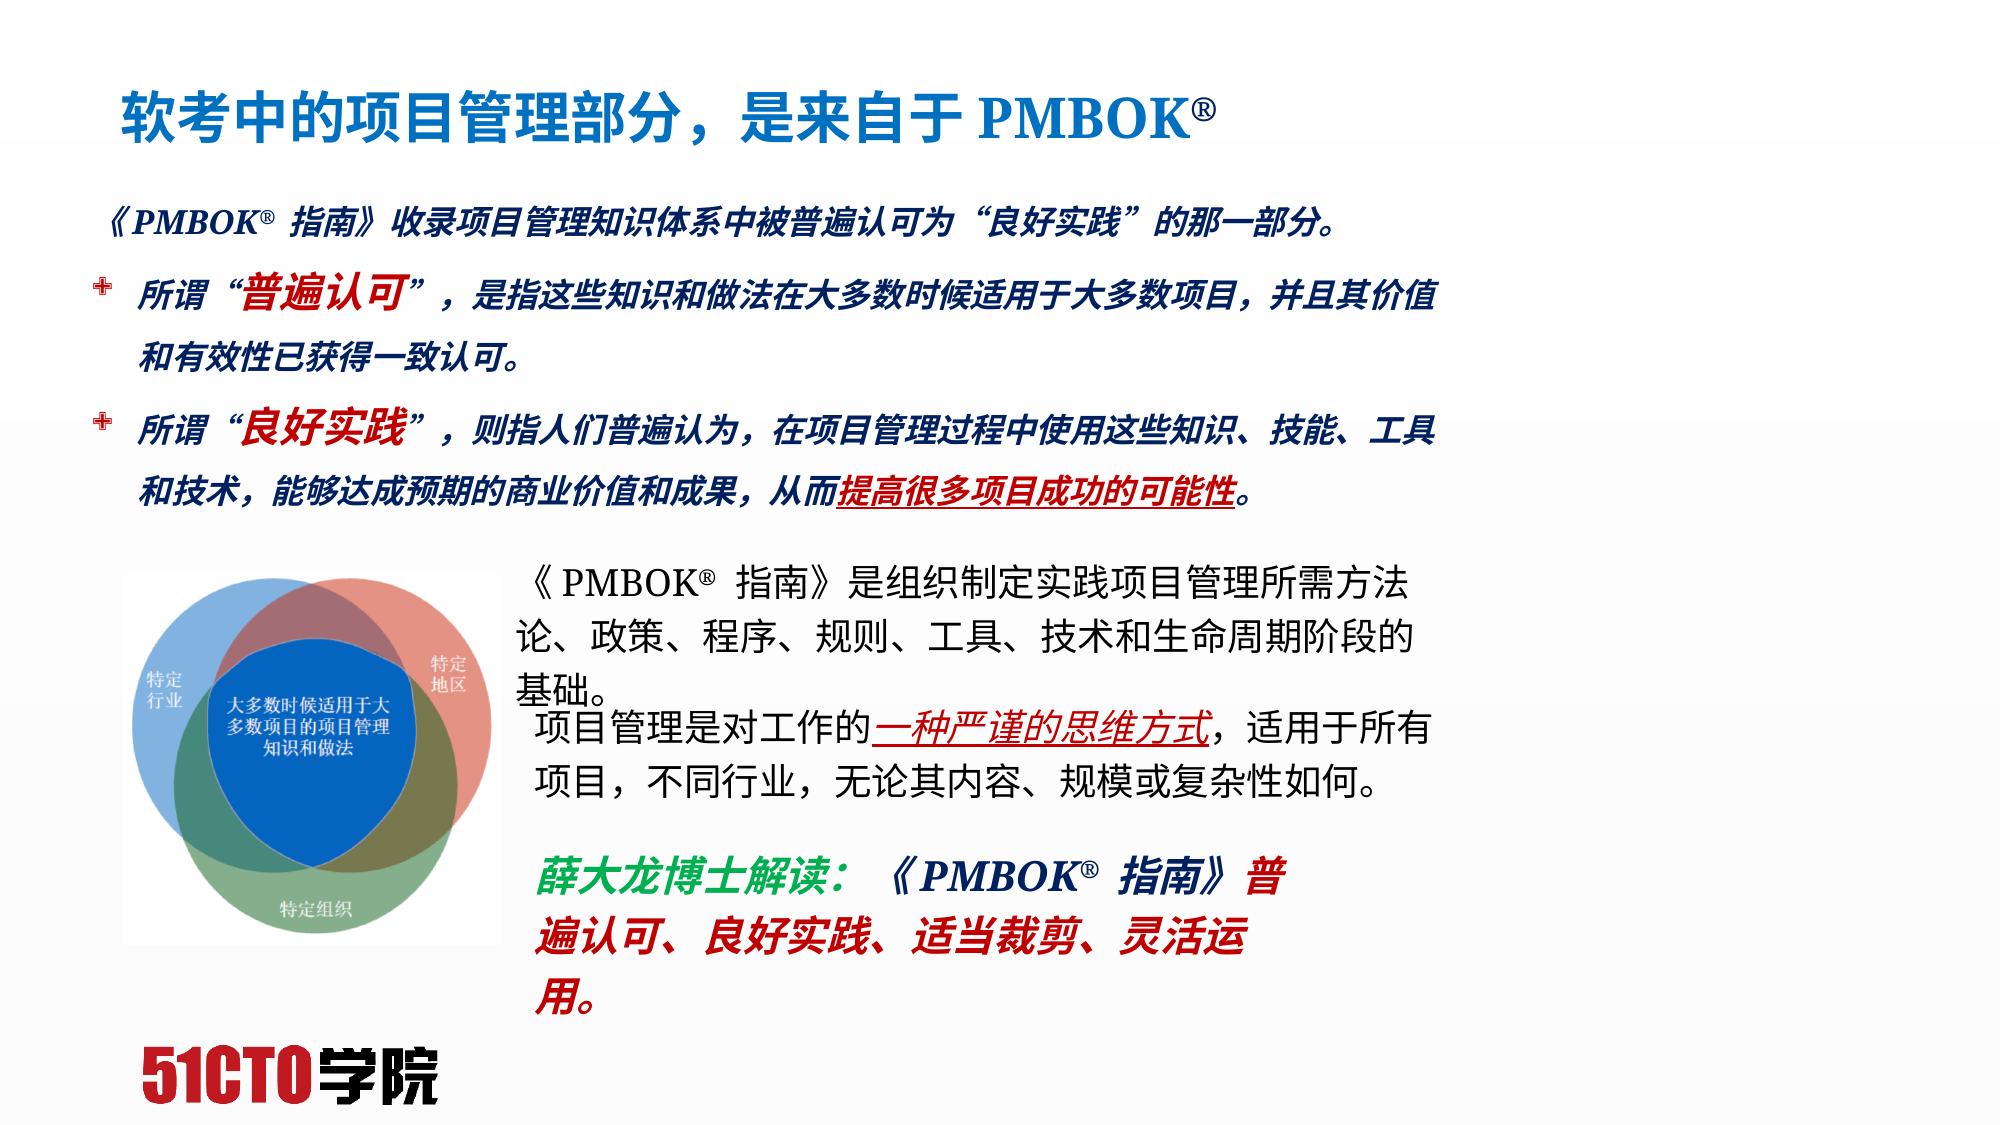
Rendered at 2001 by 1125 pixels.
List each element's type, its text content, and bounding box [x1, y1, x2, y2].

text_box 薛大龙博士解读：《PMBOK® 指南》普遍认可、良好实践、适当裁剪、灵活运用。 [519, 832, 1336, 1027]
title 软考中的项目管理部分，是来自于PMBOK® [105, 87, 1379, 154]
text_box 《PMBOK® 指南》是组织制定实践项目管理所需方法论、政策、程序、规则、工具、技术和生命周期阶段的基础。 [500, 542, 1466, 720]
text_box 《PMBOK® 指南》收录项目管理知识体系中被普遍认可为“良好实践”的那一部分。 所谓“普遍认可”，是指这些知识和做法在大多数时候适用于大多数项目，并且其价值和有效性已获得一致认可。 所谓“良好实践”，则指人们普遍认为，在项目管理过程中使用这些知识、技能、工具和技术，能够达成预期的商业价值和成果，从而提高很多项目成功的可能性。 [76, 173, 1466, 518]
text_box 项目管理是对工作的一种严谨的思维方式，适用于所有项目，不同行业，无论其内容、规模或复杂性如何。 [519, 687, 1466, 811]
picture [143, 1045, 438, 1105]
picture [123, 572, 501, 945]
